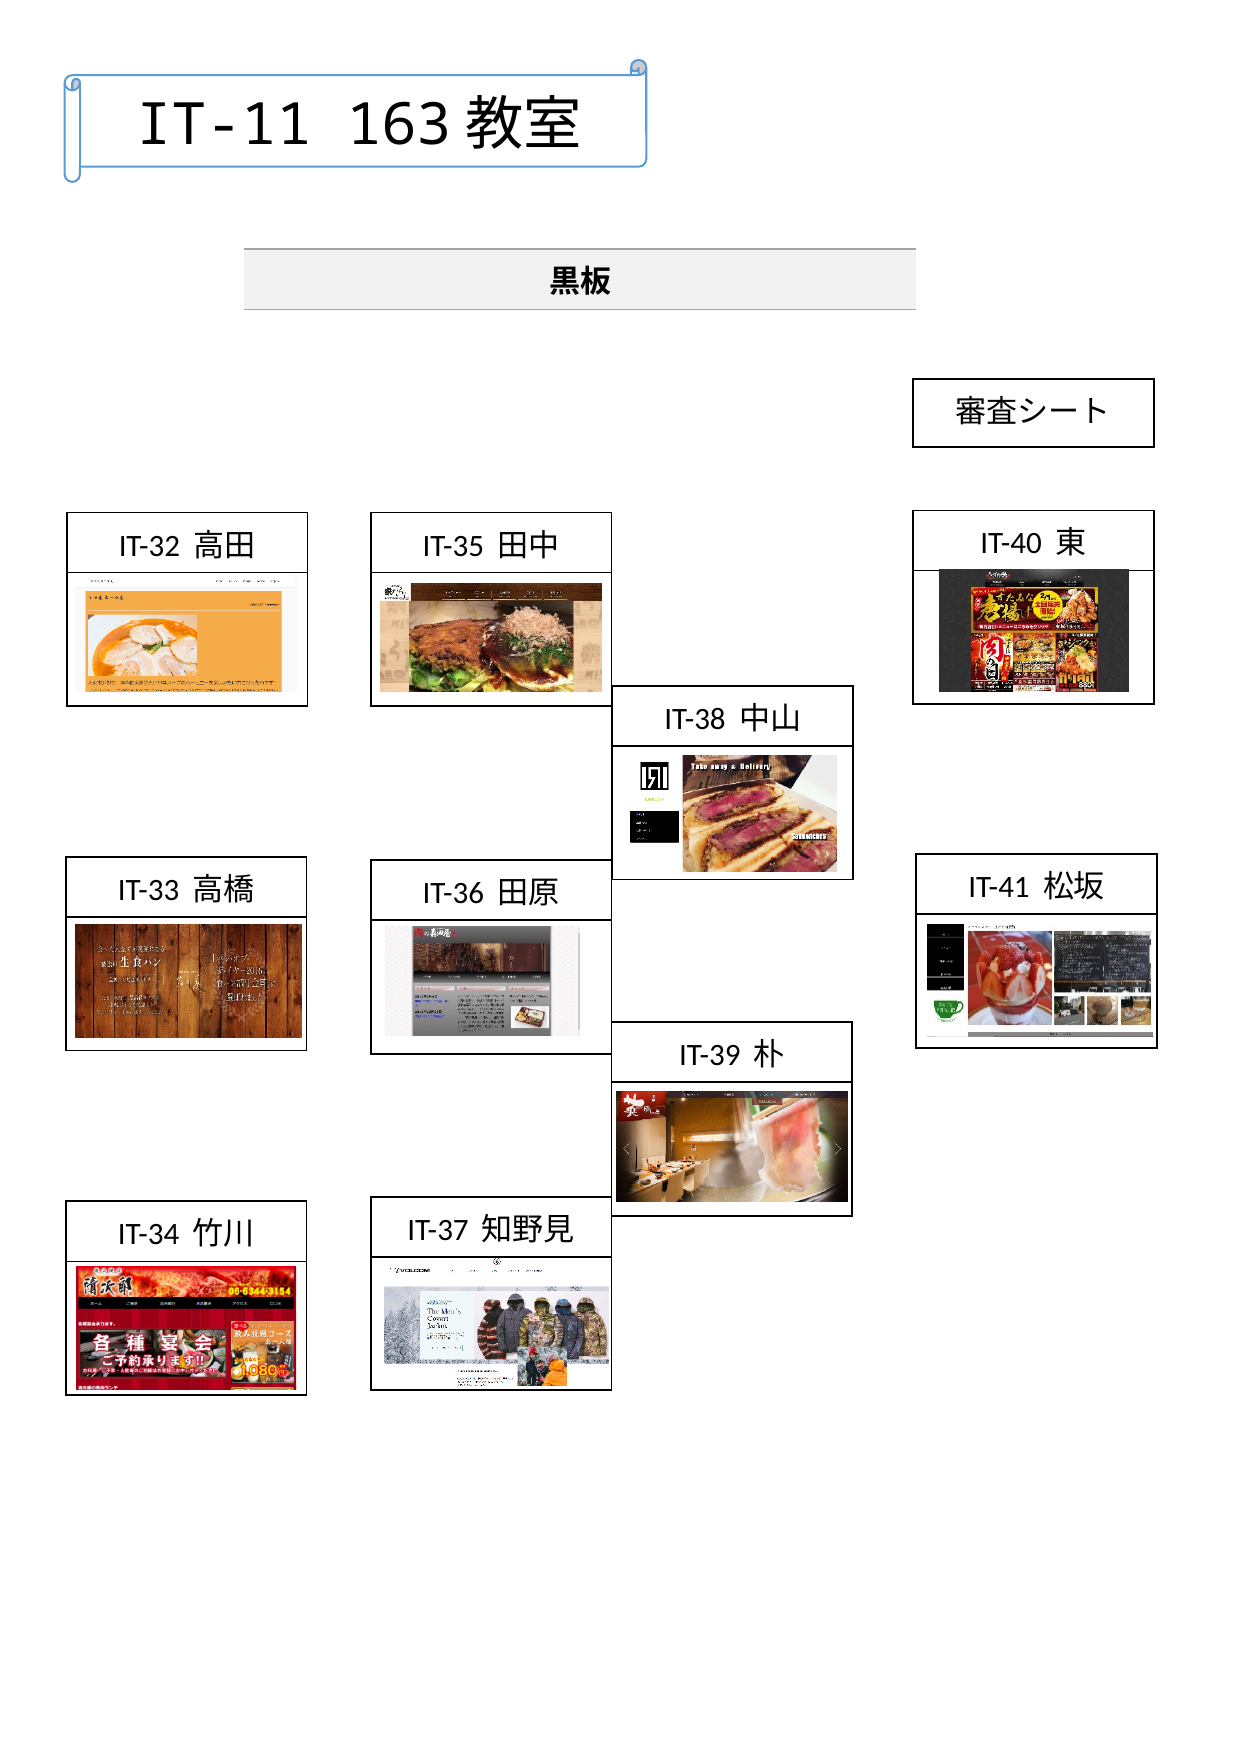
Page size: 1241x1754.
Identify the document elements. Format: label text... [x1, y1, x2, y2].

table_header IT-34 竹川 [67, 1202, 306, 1261]
table_header 審査シート [914, 380, 1153, 446]
picture [380, 583, 602, 692]
table_cell [914, 571, 1153, 703]
picture [75, 1265, 297, 1390]
table_header IT-32 高田 [68, 513, 307, 572]
table_cell [612, 1083, 851, 1215]
table_header 黒板 [244, 250, 916, 309]
table_cell [372, 1258, 611, 1389]
picture [75, 574, 297, 692]
picture [384, 1258, 609, 1386]
table_header IT-38 中山 [613, 687, 852, 745]
picture [627, 755, 837, 872]
table_header IT-33 高橋 [67, 858, 306, 916]
text_box IT-11 163教室 [63, 58, 648, 184]
table_cell [68, 573, 307, 705]
table_header IT-39 朴 [612, 1023, 851, 1081]
picture [385, 926, 580, 1036]
table_cell [372, 921, 611, 1053]
table_header IT-40 東 [914, 511, 1153, 570]
picture [939, 569, 1129, 692]
table_header IT-37 知野見 [372, 1198, 611, 1256]
table_cell [67, 918, 306, 1050]
table_header IT-36 田原 [372, 861, 611, 919]
picture [75, 924, 302, 1038]
table_header IT-41 松坂 [917, 855, 1156, 913]
table_cell [917, 915, 1156, 1047]
table_cell [372, 573, 611, 705]
table_cell [613, 747, 852, 879]
picture [927, 924, 1154, 1037]
table_header IT-35 田中 [372, 513, 611, 572]
picture [616, 1091, 848, 1202]
table_cell [67, 1262, 306, 1394]
